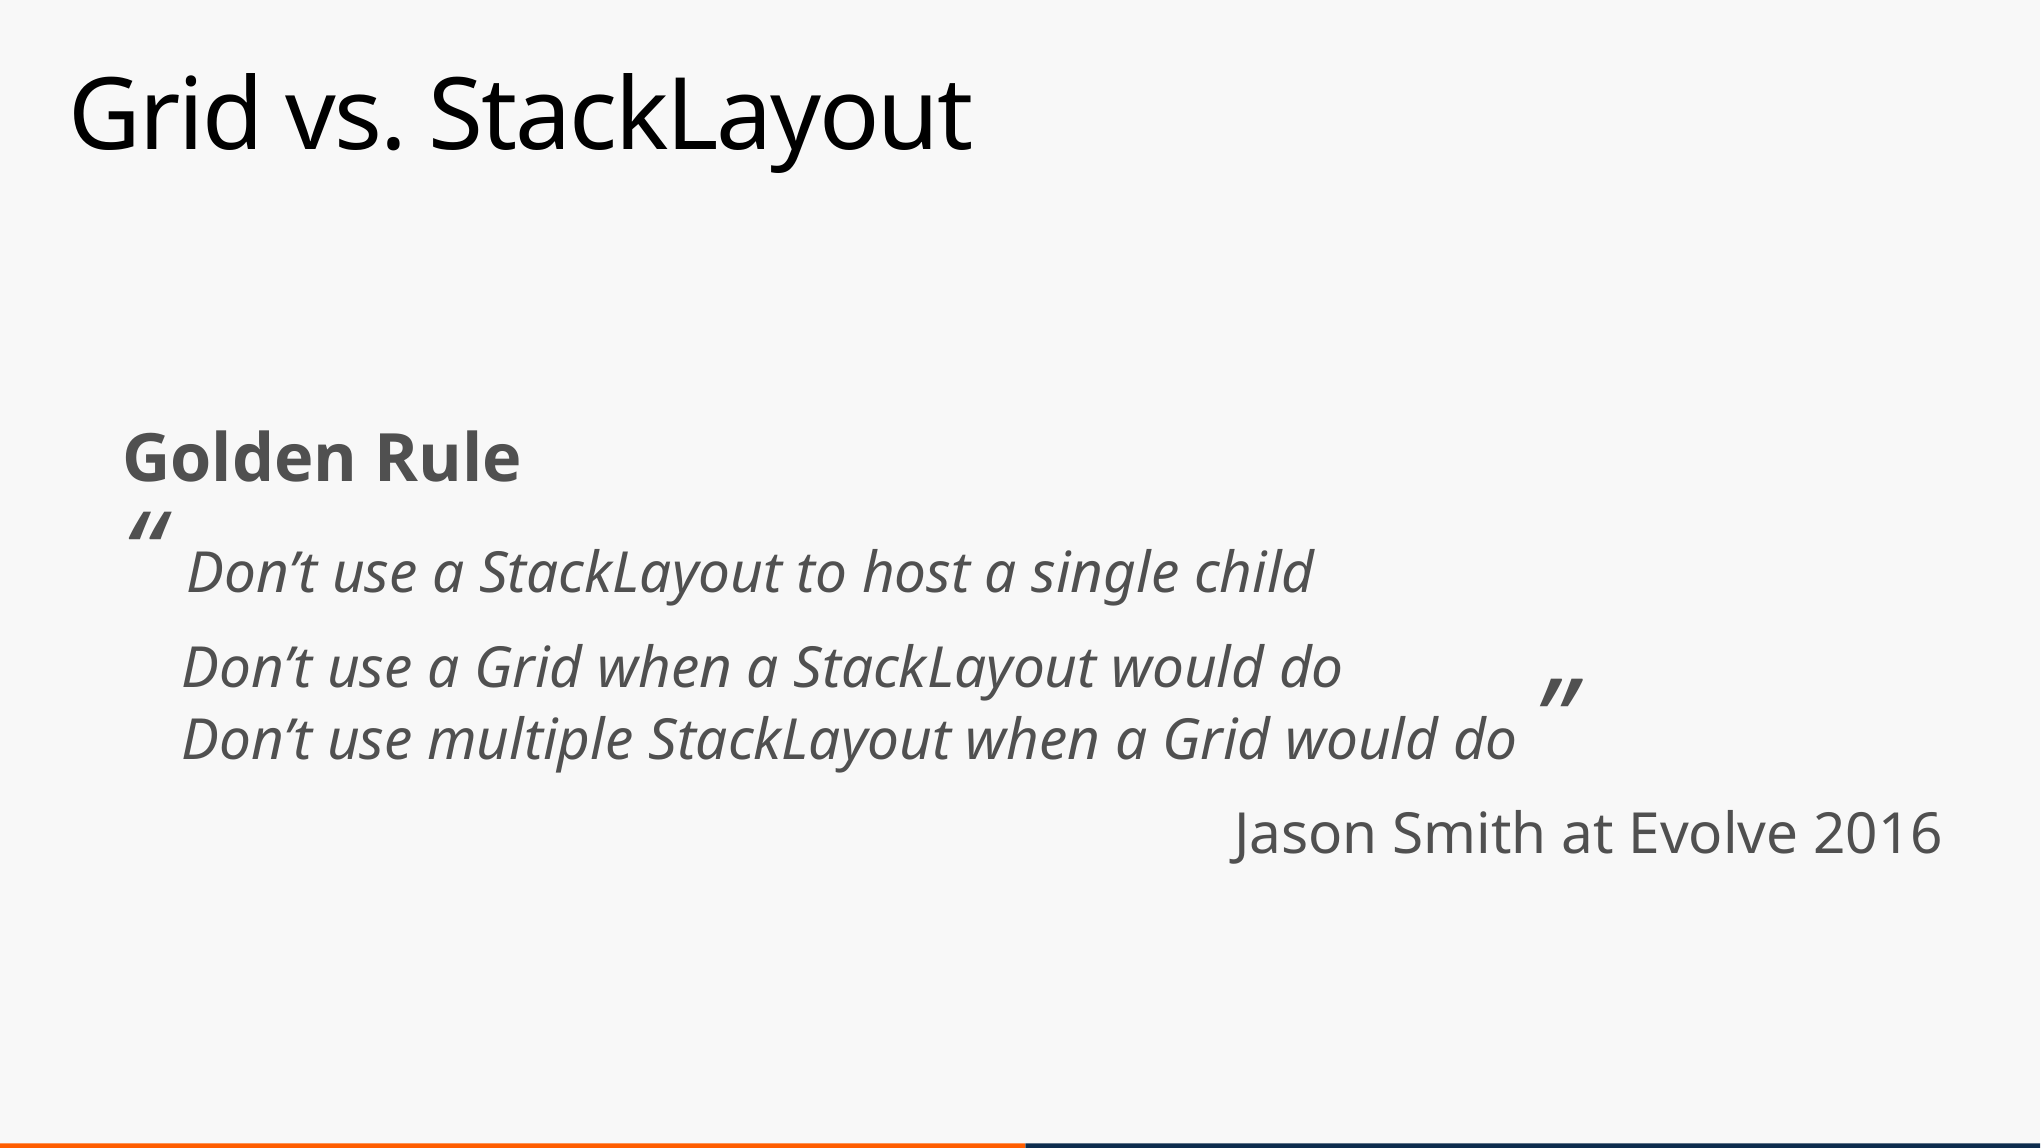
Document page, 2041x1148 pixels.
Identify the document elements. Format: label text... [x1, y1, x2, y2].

text_box Jason Smith at Evolve 2016 [1219, 789, 1959, 873]
title Grid vs. StackLayout [45, 48, 1996, 199]
text_box Golden Rule “ Don’t use a StackLayout to host a single child Don’t use a Grid when a StackLayout would do Don’t use multiple StackLayout when a Grid would do ” [119, 411, 1858, 783]
